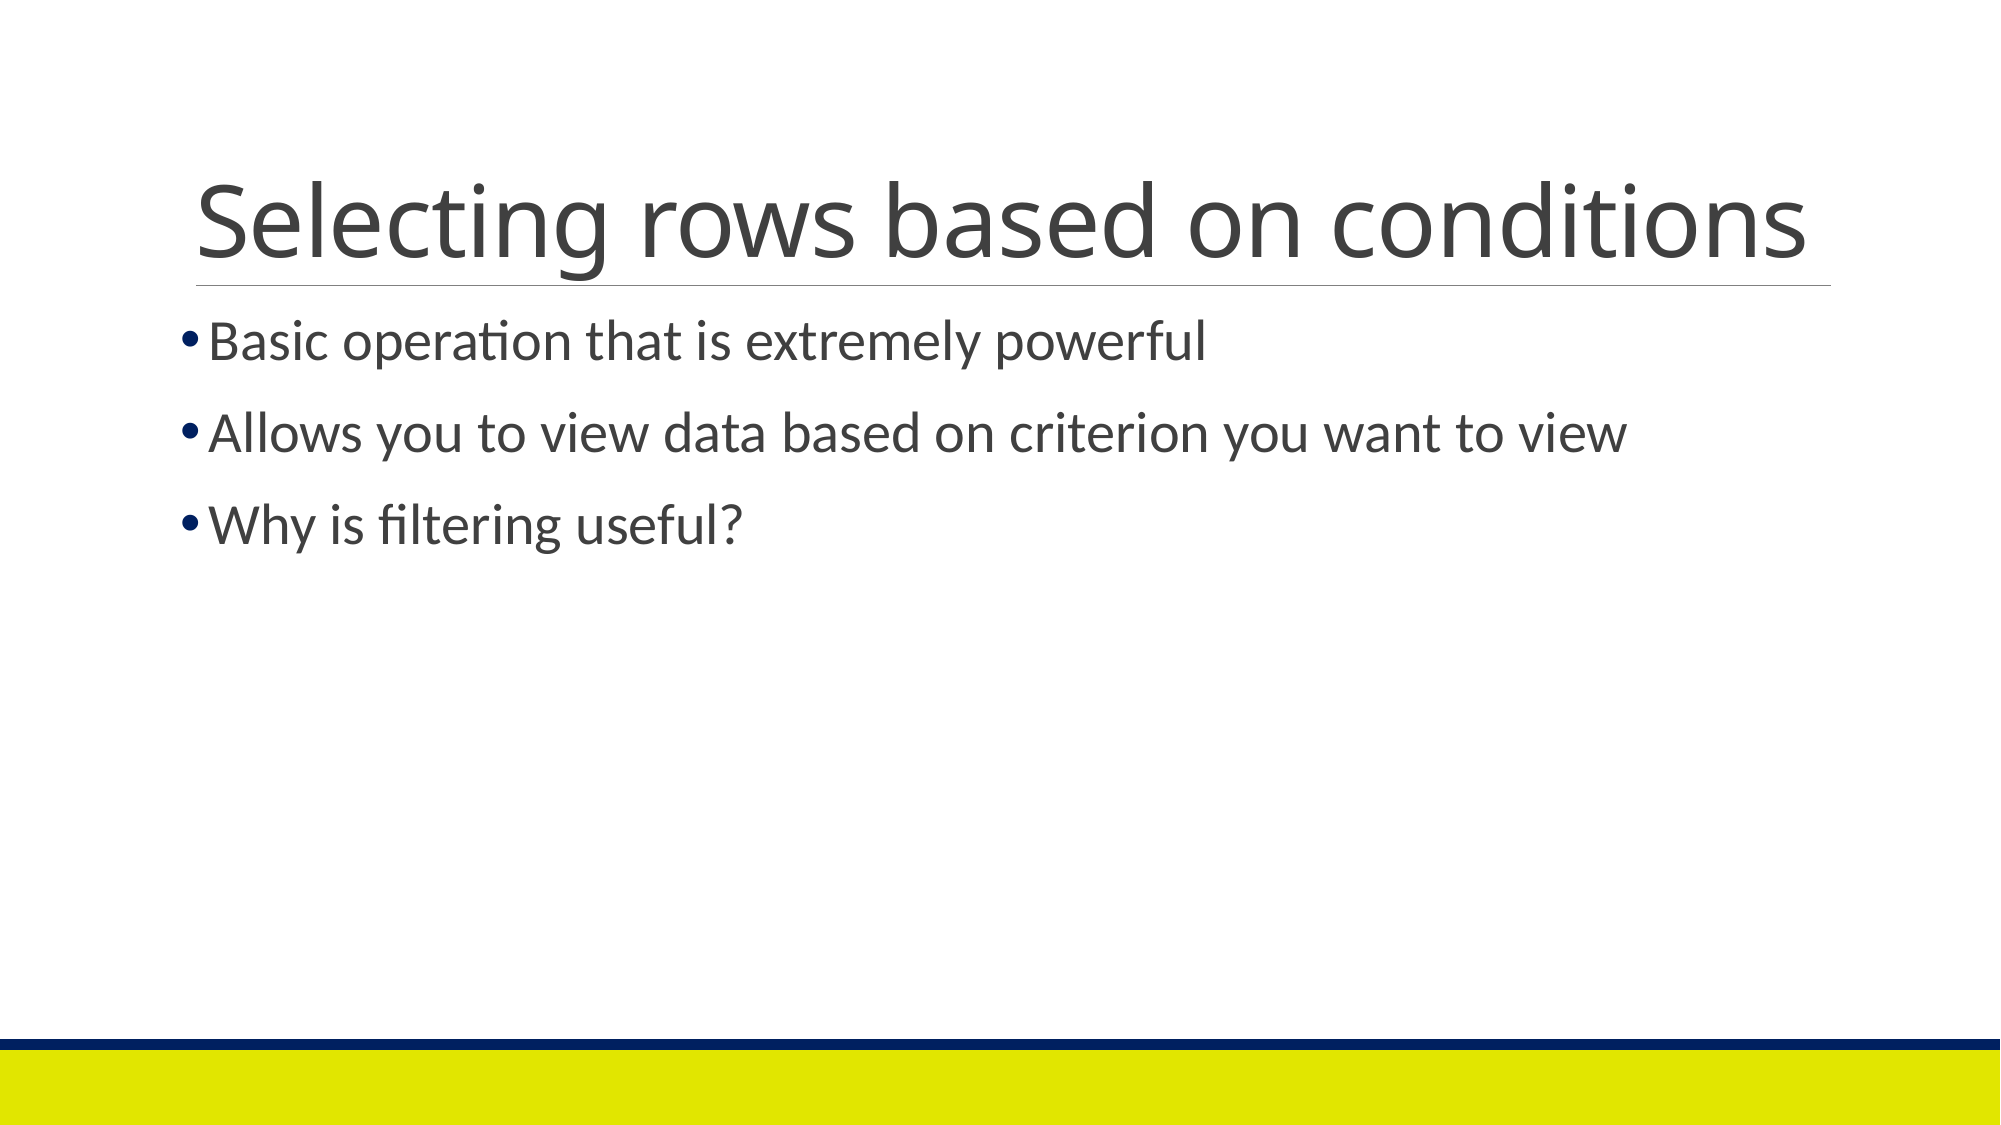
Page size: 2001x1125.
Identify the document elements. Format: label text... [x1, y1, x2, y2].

title Selecting rows based on conditions [180, 47, 1830, 285]
list Basic operation that is extremely powerful Allows you to view data based on criterion you want to view Why is filtering useful? [180, 302, 1830, 963]
